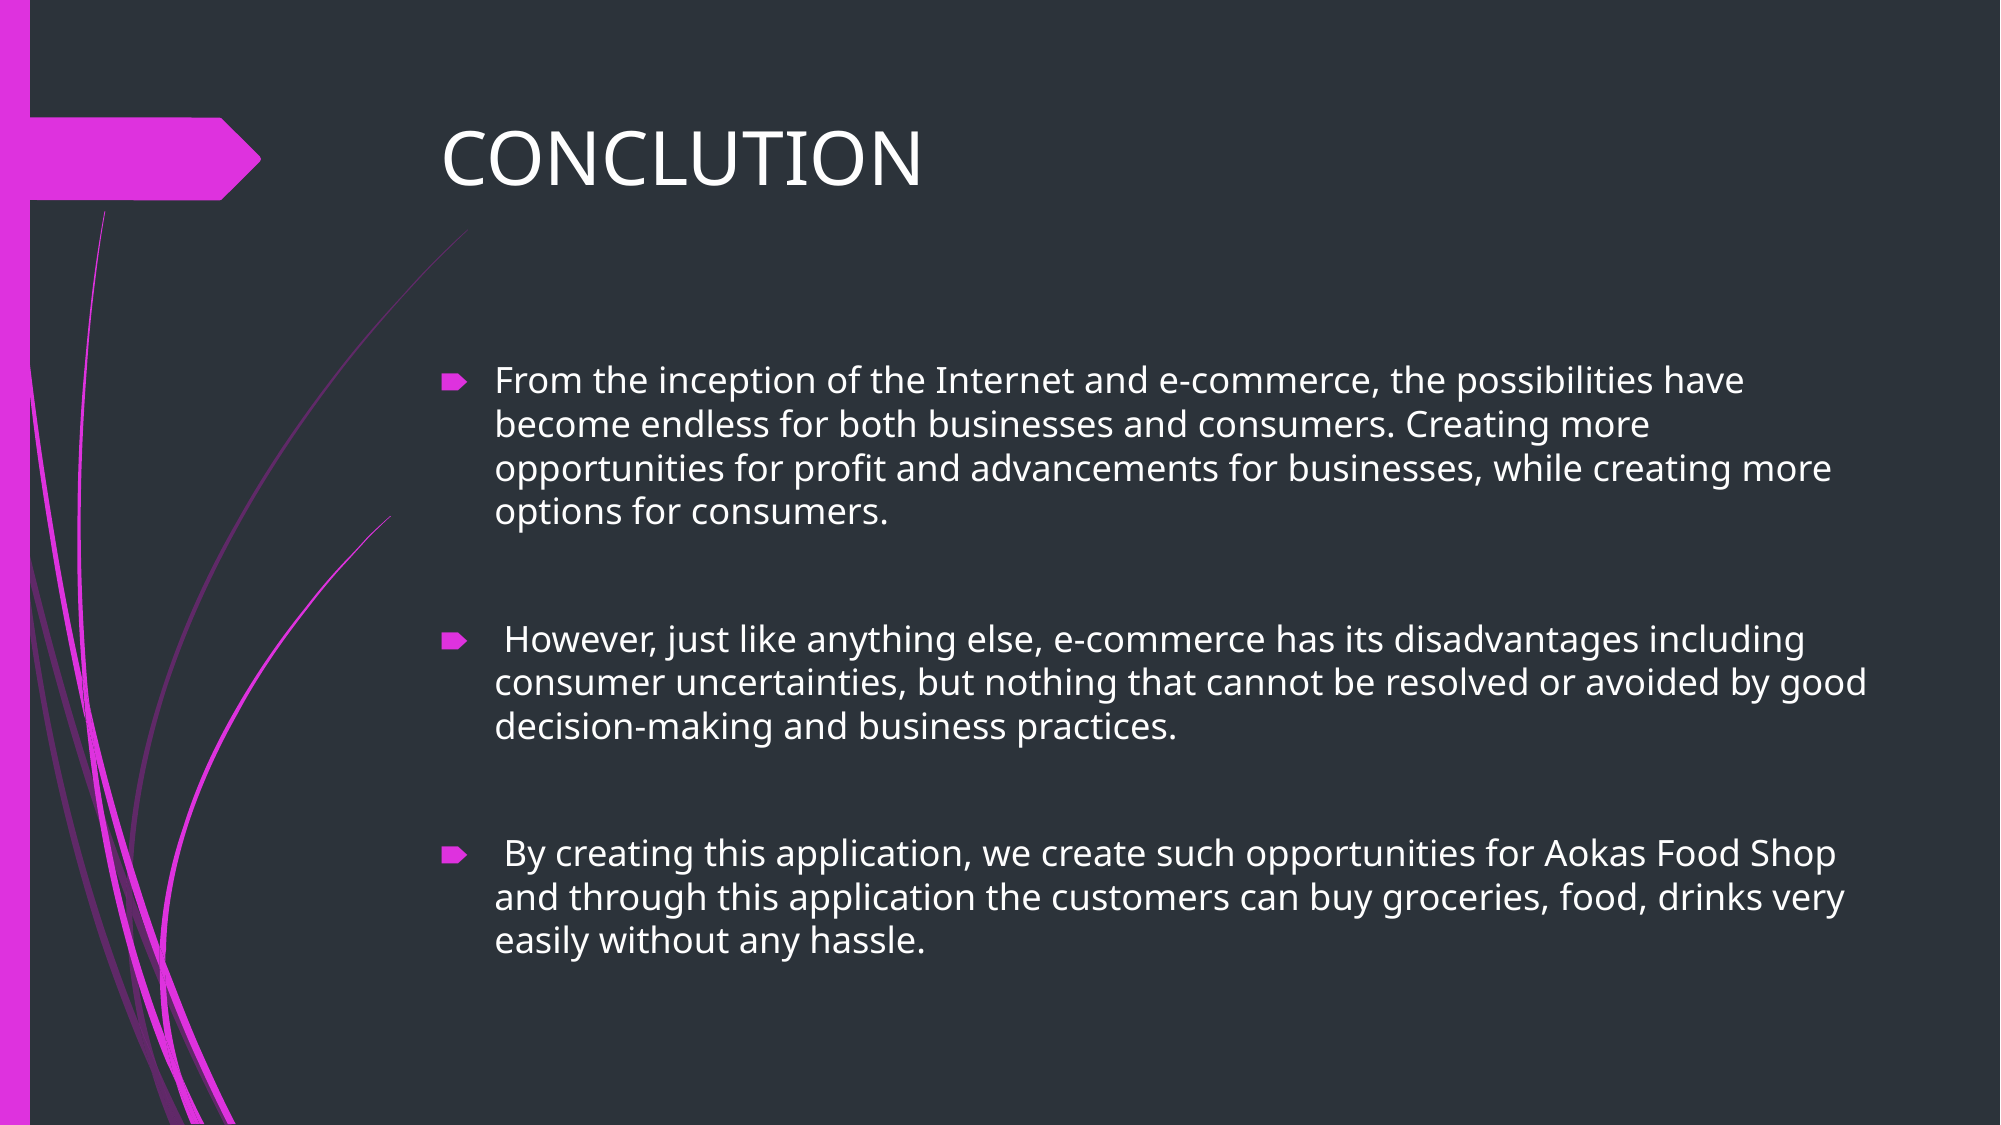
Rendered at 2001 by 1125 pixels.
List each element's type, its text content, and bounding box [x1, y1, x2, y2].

title CONCLUTION [425, 102, 1888, 313]
list From the inception of the Internet and e-commerce, the possibilities have become endless for both businesses and consumers. Creating more opportunities for profit and advancements for businesses, while creating more options for consumers. However, just like anything else, e-commerce has its disadvantages including consumer uncertainties, but nothing that cannot be resolved or avoided by good decision-making and business practices. By creating this application, we create such opportunities for Aokas Food Shop and through this application the customers can buy groceries, food, drinks very easily without any hassle. [424, 350, 1888, 970]
